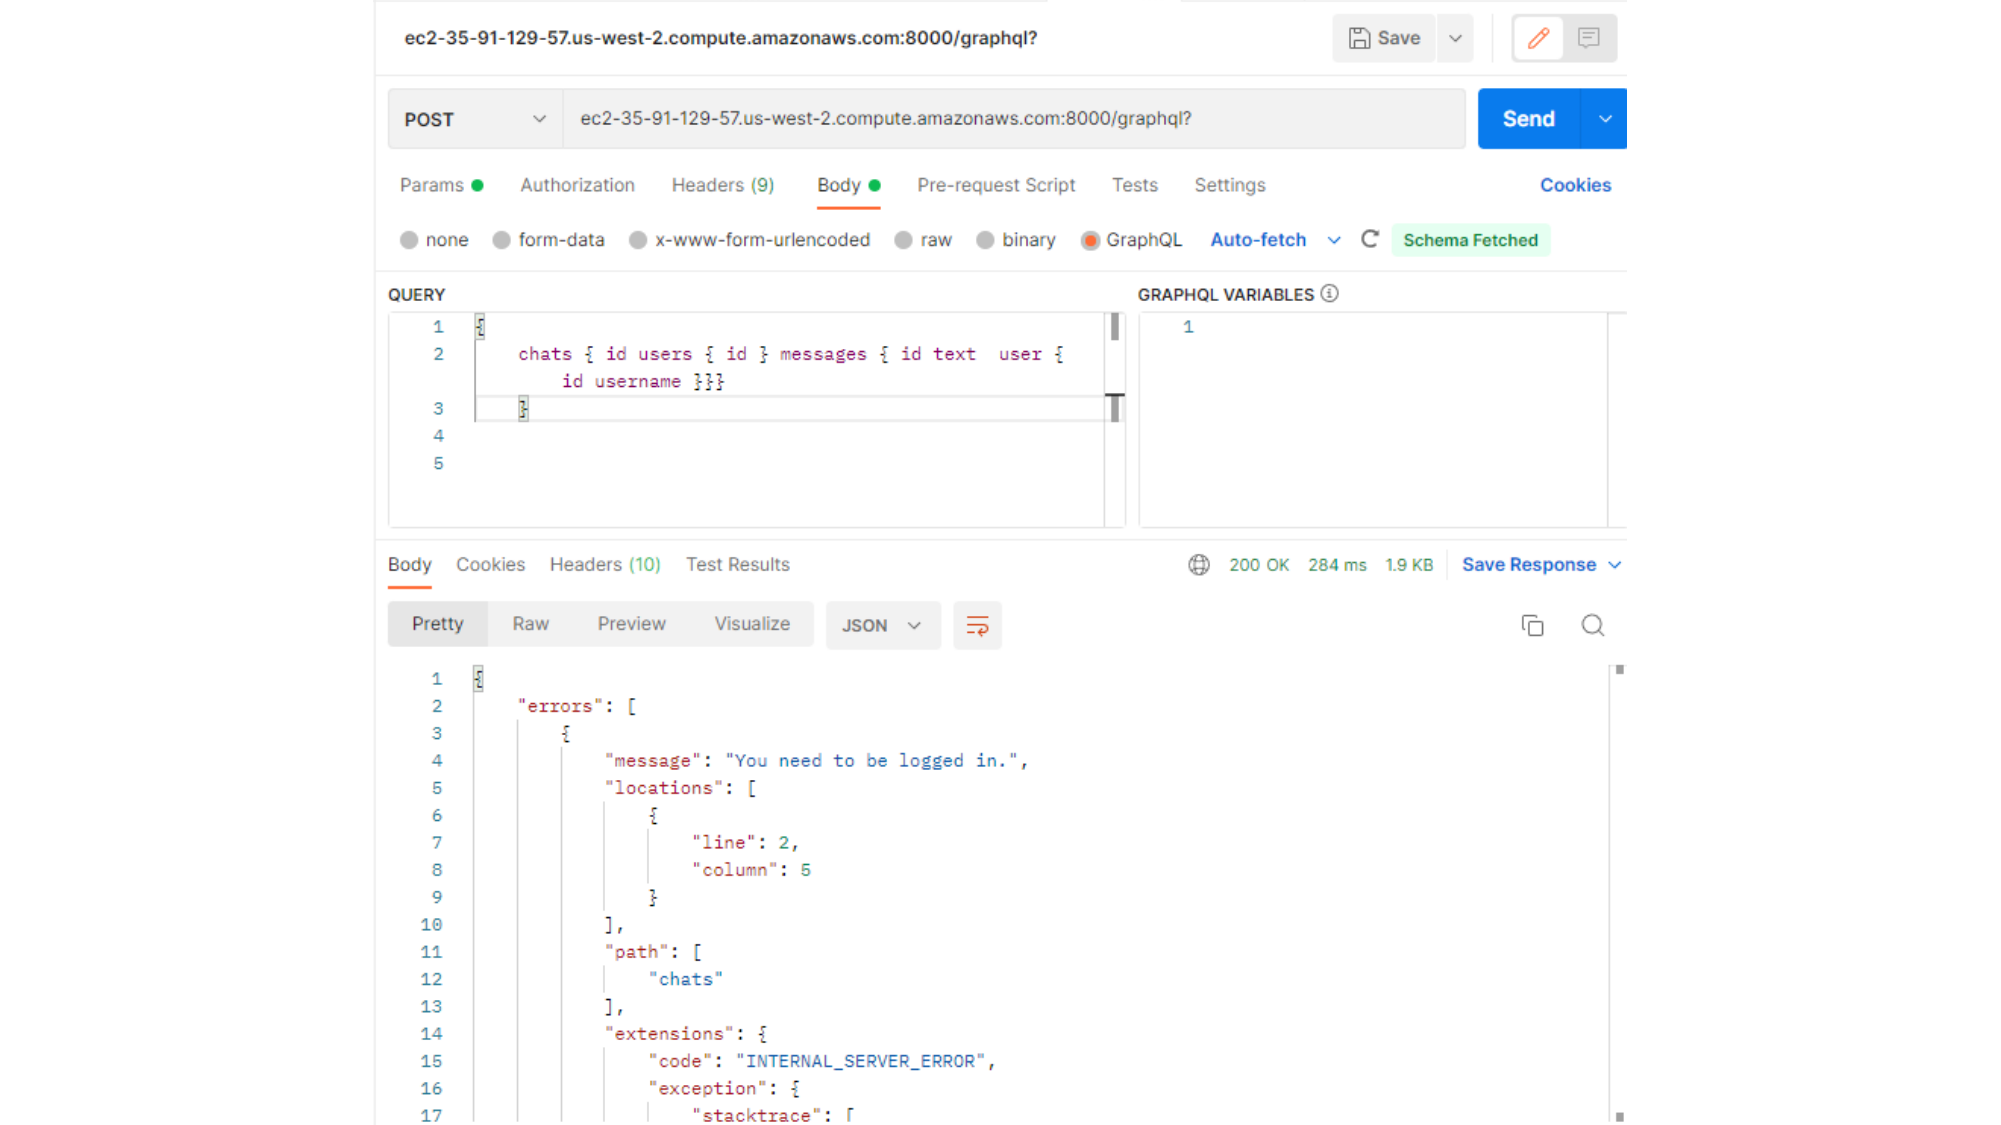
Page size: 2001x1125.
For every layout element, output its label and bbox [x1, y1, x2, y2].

picture [372, 0, 1627, 1125]
